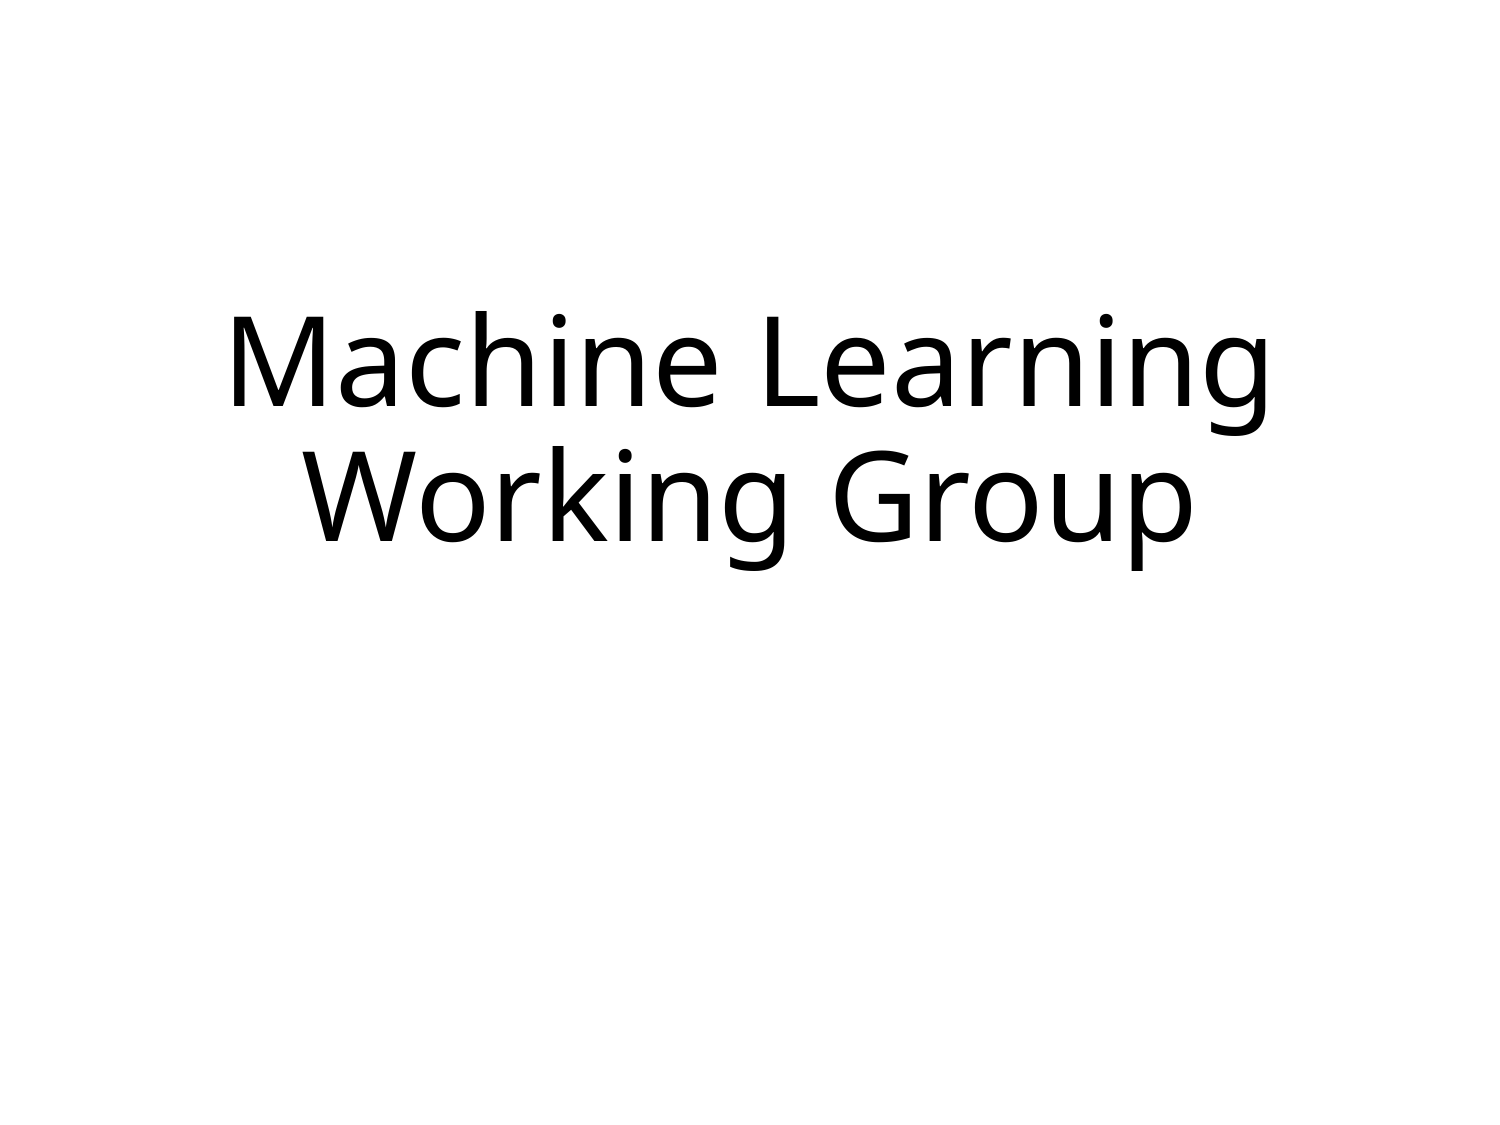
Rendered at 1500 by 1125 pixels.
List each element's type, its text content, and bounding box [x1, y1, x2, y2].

title Machine Learning Working Group [112, 184, 1388, 576]
